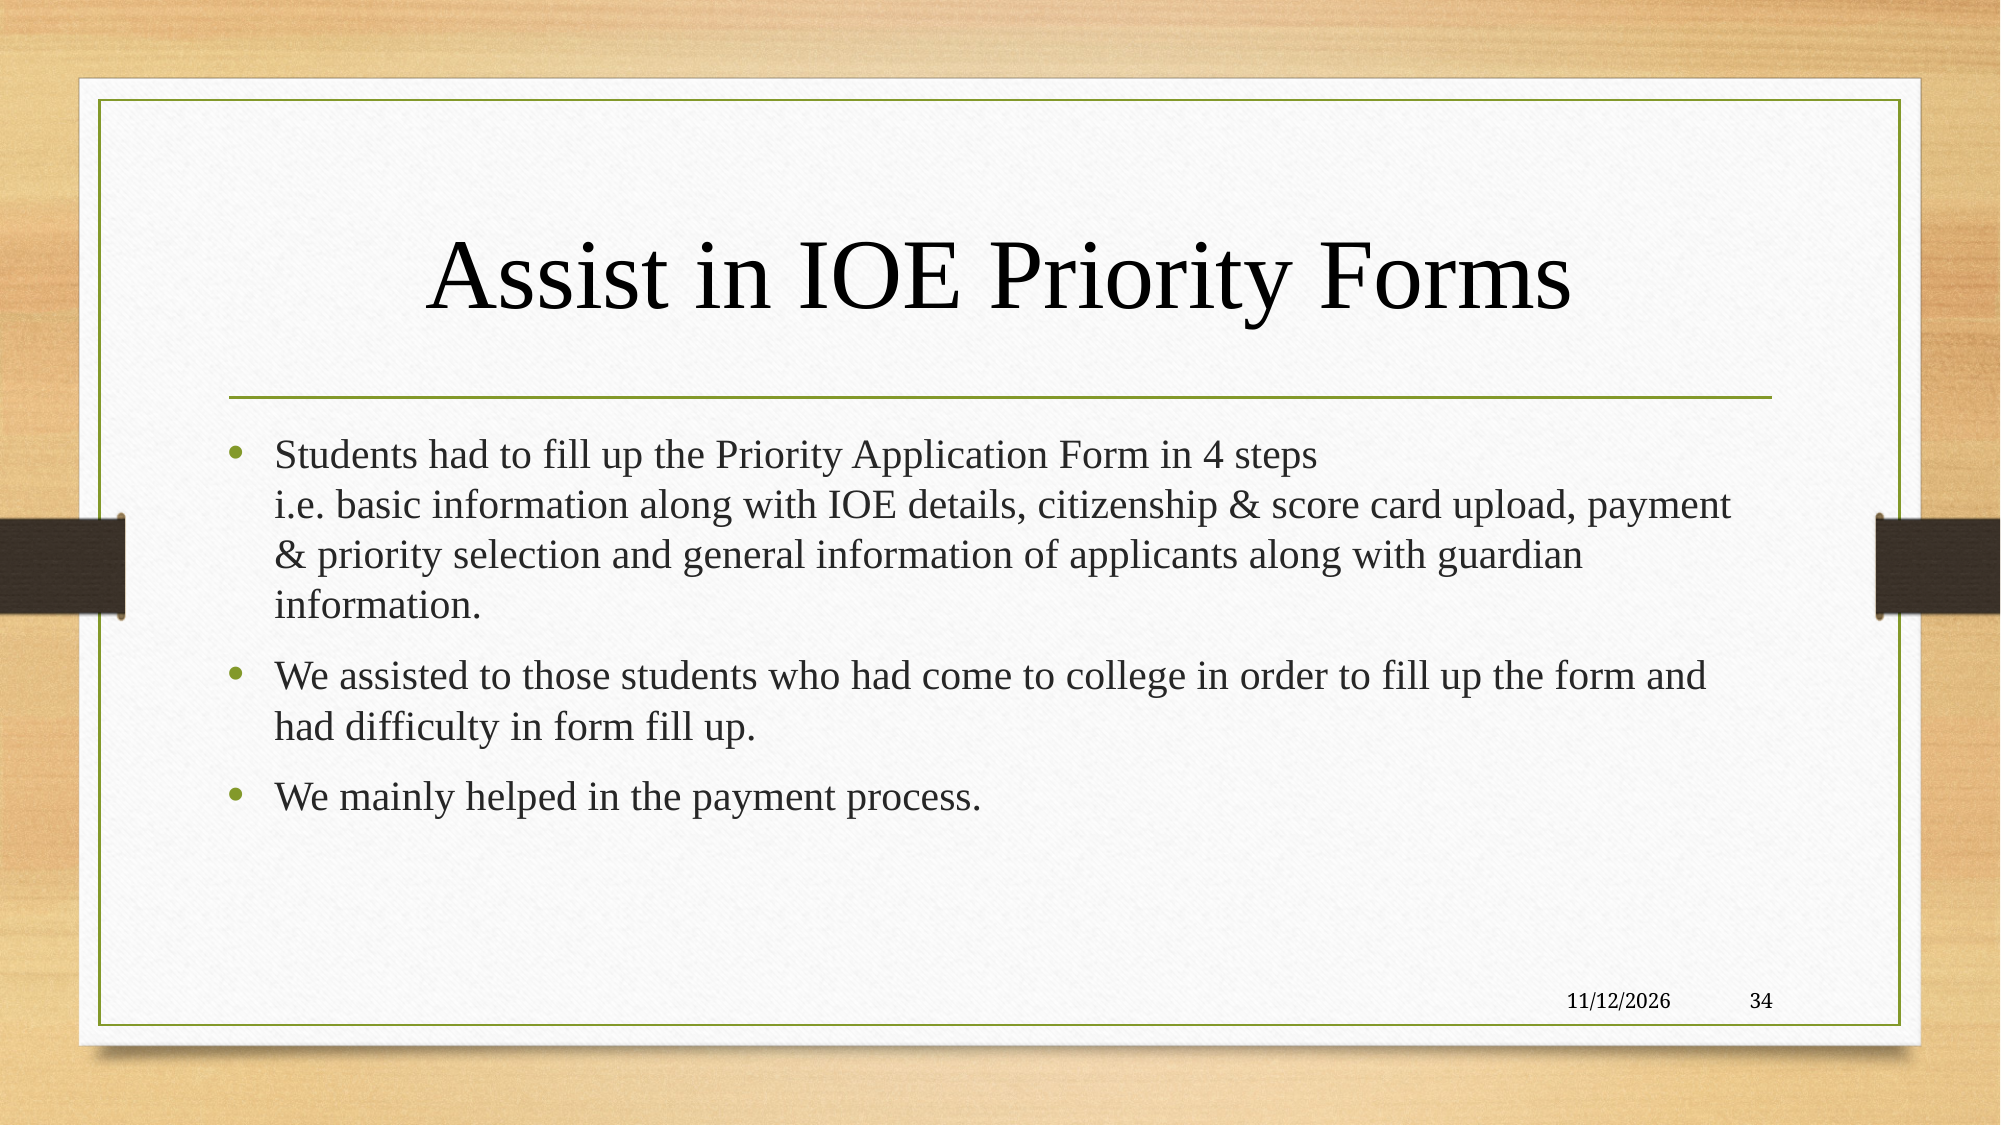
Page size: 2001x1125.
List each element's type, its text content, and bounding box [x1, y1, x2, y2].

picture [0, 0, 2001, 1125]
list Students had to fill up the Priority Application Form in 4 steps i.e. basic information along with IOE details, citizenship & score card upload, payment & priority selection and general information of applicants along with guardian information. We assisted to those students who had come to college in order to fill up the form and had difficulty in form fill up. We mainly helped in the payment process. [212, 419, 1788, 964]
slide_number 34 [1698, 979, 1788, 1025]
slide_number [1423, 979, 1686, 1025]
title Assist in IOE Priority Forms [212, 161, 1788, 375]
